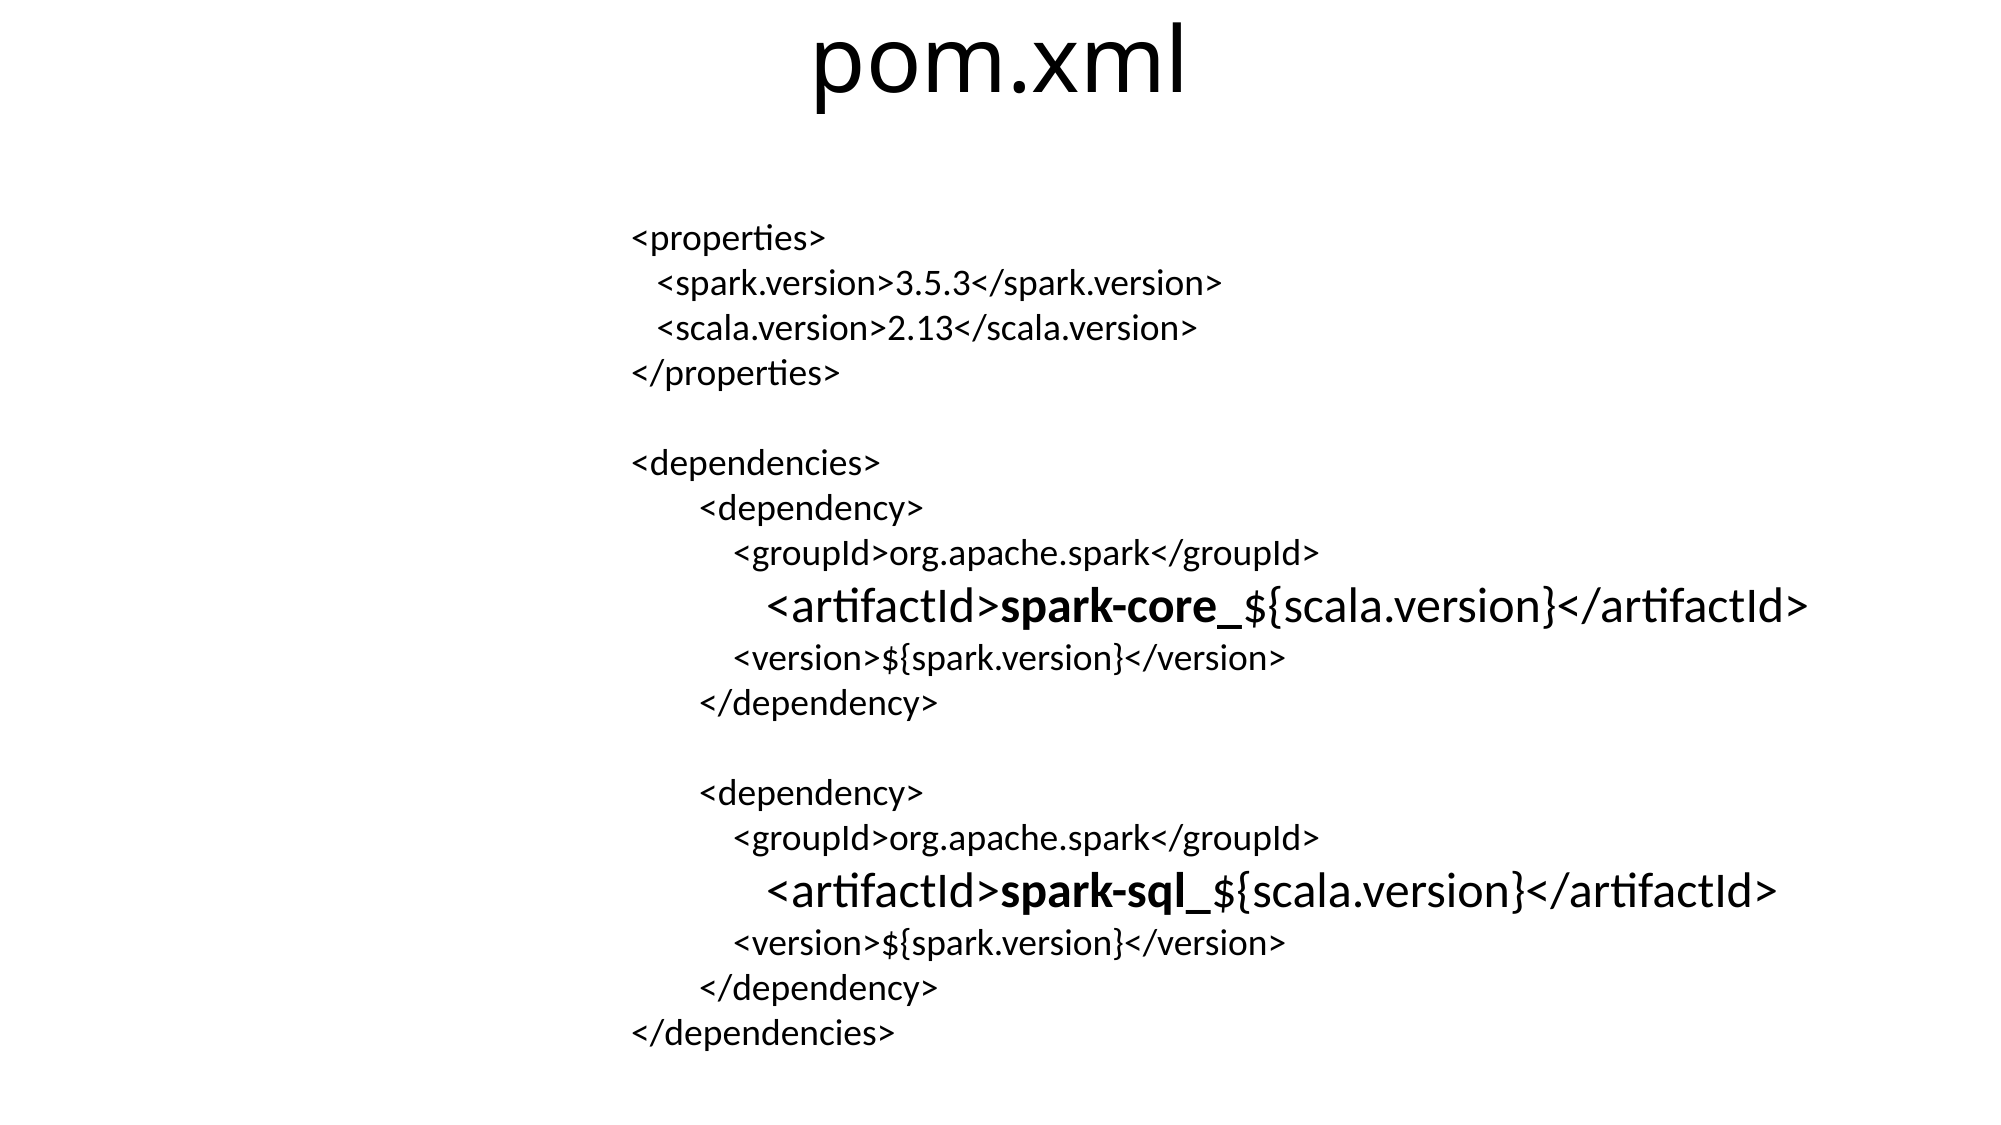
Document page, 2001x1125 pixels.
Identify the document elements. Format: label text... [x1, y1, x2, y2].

title pom.xml [137, 0, 1863, 127]
text_box <properties> <spark.version>3.5.3</spark.version> <scala.version>2.13</scala.version> </properties> <dependencies> <dependency> <groupId>org.apache.spark</groupId> <artifactId>spark-core_${scala.version}</artifactId> <version>${spark.version}</version> </dependency> <dependency> <groupId>org.apache.spark</groupId> <artifactId>spark-sql_${scala.version}</artifactId> <version>${spark.version}</version> </dependency> </dependencies> [616, 205, 1853, 1061]
